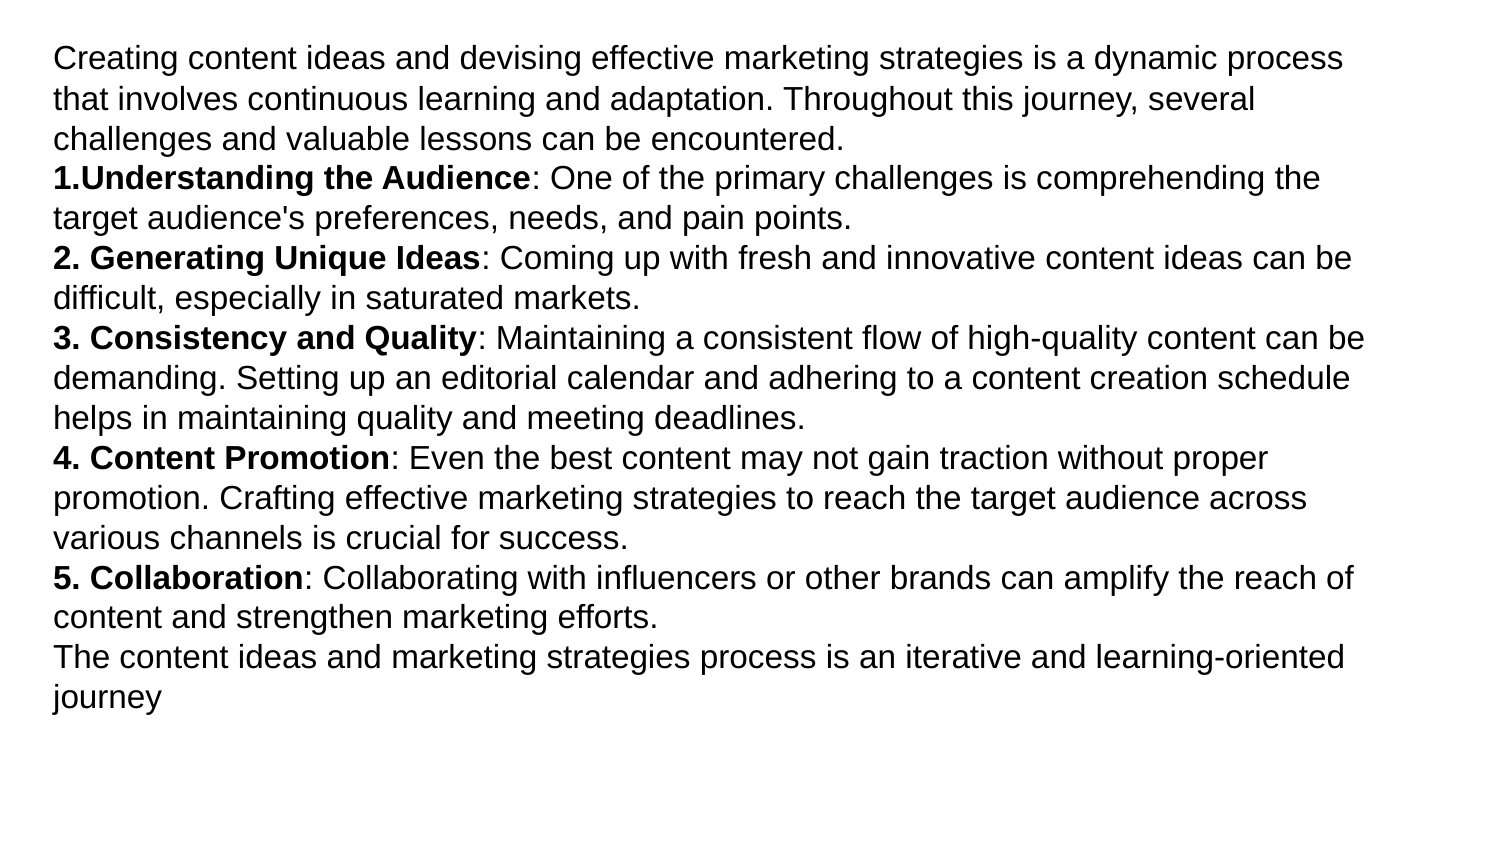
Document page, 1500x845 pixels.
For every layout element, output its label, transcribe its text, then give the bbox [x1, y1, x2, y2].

title Creating content ideas and devising effective marketing strategies is a dynamic process that involves continuous learning and adaptation. Throughout this journey, several challenges and valuable lessons can be encountered. 1.Understanding the Audience: One of the primary challenges is comprehending the target audience's preferences, needs, and pain points. 2. Generating Unique Ideas: Coming up with fresh and innovative content ideas can be difficult, especially in saturated markets. 3. Consistency and Quality: Maintaining a consistent flow of high-quality content can be demanding. Setting up an editorial calendar and adhering to a content creation schedule helps in maintaining quality and meeting deadlines. 4. Content Promotion: Even the best content may not gain traction without proper promotion. Crafting effective marketing strategies to reach the target audience across various channels is crucial for success. 5. Collaboration: Collaborating with influencers or other brands can amplify the reach of content and strengthen marketing efforts. The content ideas and marketing strategies process is an iterative and learning-oriented journey [53, 32, 1403, 760]
